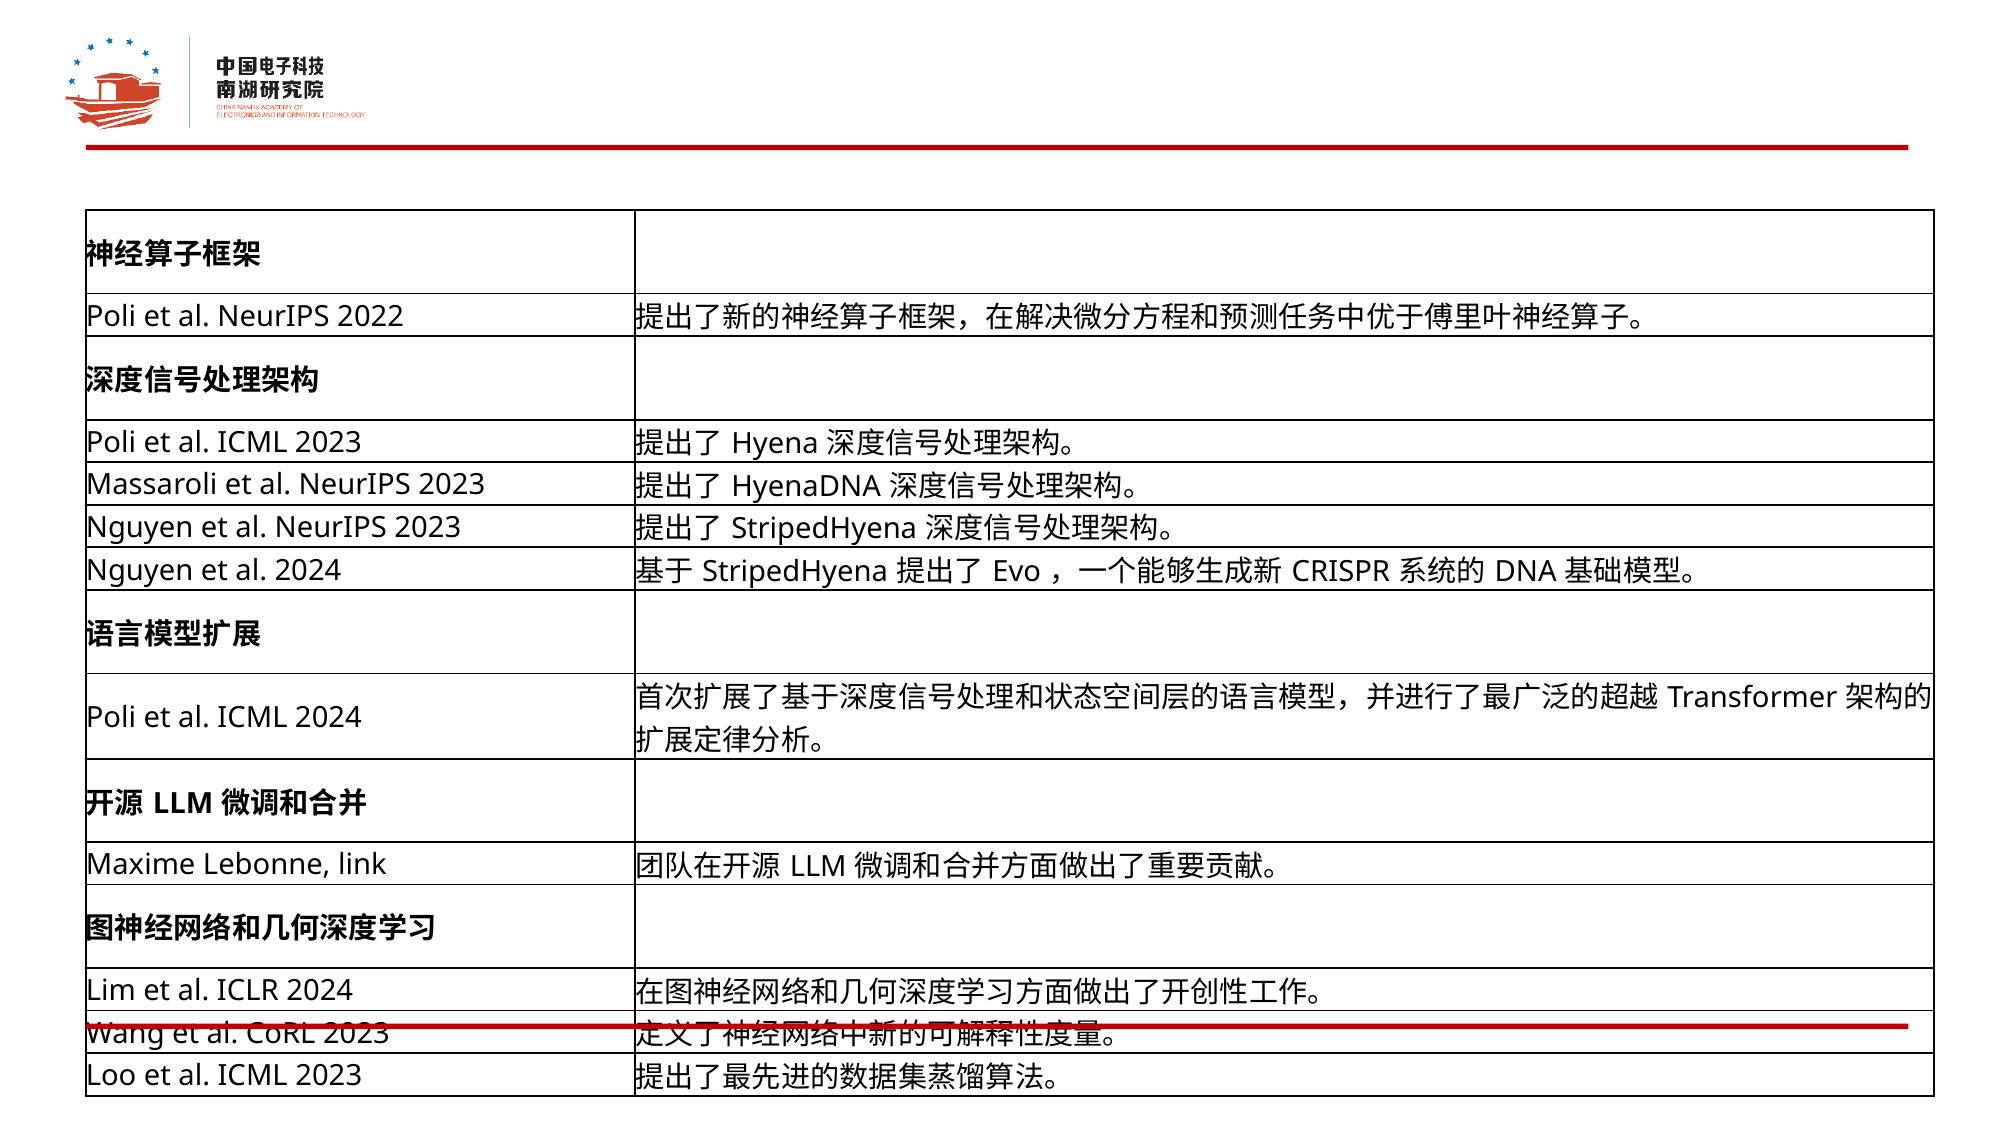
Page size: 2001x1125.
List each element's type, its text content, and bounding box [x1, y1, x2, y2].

table_cell 图神经网络和几何深度学习 [87, 885, 634, 967]
table_cell Massaroli et al. NeurIPS 2023 [87, 463, 634, 504]
table_cell Wang et al. CoRL 2023 [87, 1030, 634, 1052]
table_cell 提出了新的神经算子框架，在解决微分方程和预测任务中优于傅里叶神经算子。 [636, 294, 1933, 335]
table_cell 基于StripedHyena提出了Evo，一个能够生成新CRISPR系统的DNA基础模型。 [636, 548, 1933, 589]
table_cell 提出了HyenaDNA深度信号处理架构。 [636, 463, 1933, 504]
table_cell [636, 760, 1933, 841]
table_cell [636, 885, 1933, 967]
table_cell 团队在开源LLM微调和合并方面做出了重要贡献。 [636, 843, 1933, 884]
table_cell Poli et al. ICML 2024 [87, 674, 634, 758]
table_cell 在图神经网络和几何深度学习方面做出了开创性工作。 [636, 969, 1933, 1010]
table_cell Nguyen et al. 2024 [87, 548, 634, 589]
table_cell Poli et al. ICML 2023 [87, 421, 634, 461]
picture [56, 16, 370, 145]
table_header [636, 211, 1933, 293]
table_cell 提出了Hyena深度信号处理架构。 [636, 421, 1933, 461]
table_cell Nguyen et al. NeurIPS 2023 [87, 506, 634, 546]
table_cell Lim et al. ICLR 2024 [87, 969, 634, 1010]
table_cell 语言模型扩展 [87, 591, 634, 673]
table_cell [636, 337, 1933, 419]
table_cell Wang et al. CoRL 2023 [87, 1011, 634, 1023]
table_cell 深度信号处理架构 [87, 337, 634, 419]
table_cell 定义了神经网络中新的可解释性度量。 [636, 1011, 1933, 1052]
table_cell Poli et al. NeurIPS 2022 [87, 294, 634, 335]
table_cell 提出了最先进的数据集蒸馏算法。 [636, 1054, 1933, 1095]
text_box [85, 144, 1909, 151]
table_cell Loo et al. ICML 2023 [87, 1054, 634, 1095]
table_cell 提出了StripedHyena深度信号处理架构。 [636, 506, 1933, 546]
table_cell 开源LLM微调和合并 [87, 760, 634, 841]
table_cell Maxime Lebonne, link [87, 843, 634, 884]
table_cell [636, 591, 1933, 673]
table_cell 首次扩展了基于深度信号处理和状态空间层的语言模型，并进行了最广泛的超越Transformer架构的扩展定律分析。 [636, 674, 1933, 758]
table_header 神经算子框架 [87, 211, 634, 293]
text_box [85, 1023, 1909, 1030]
